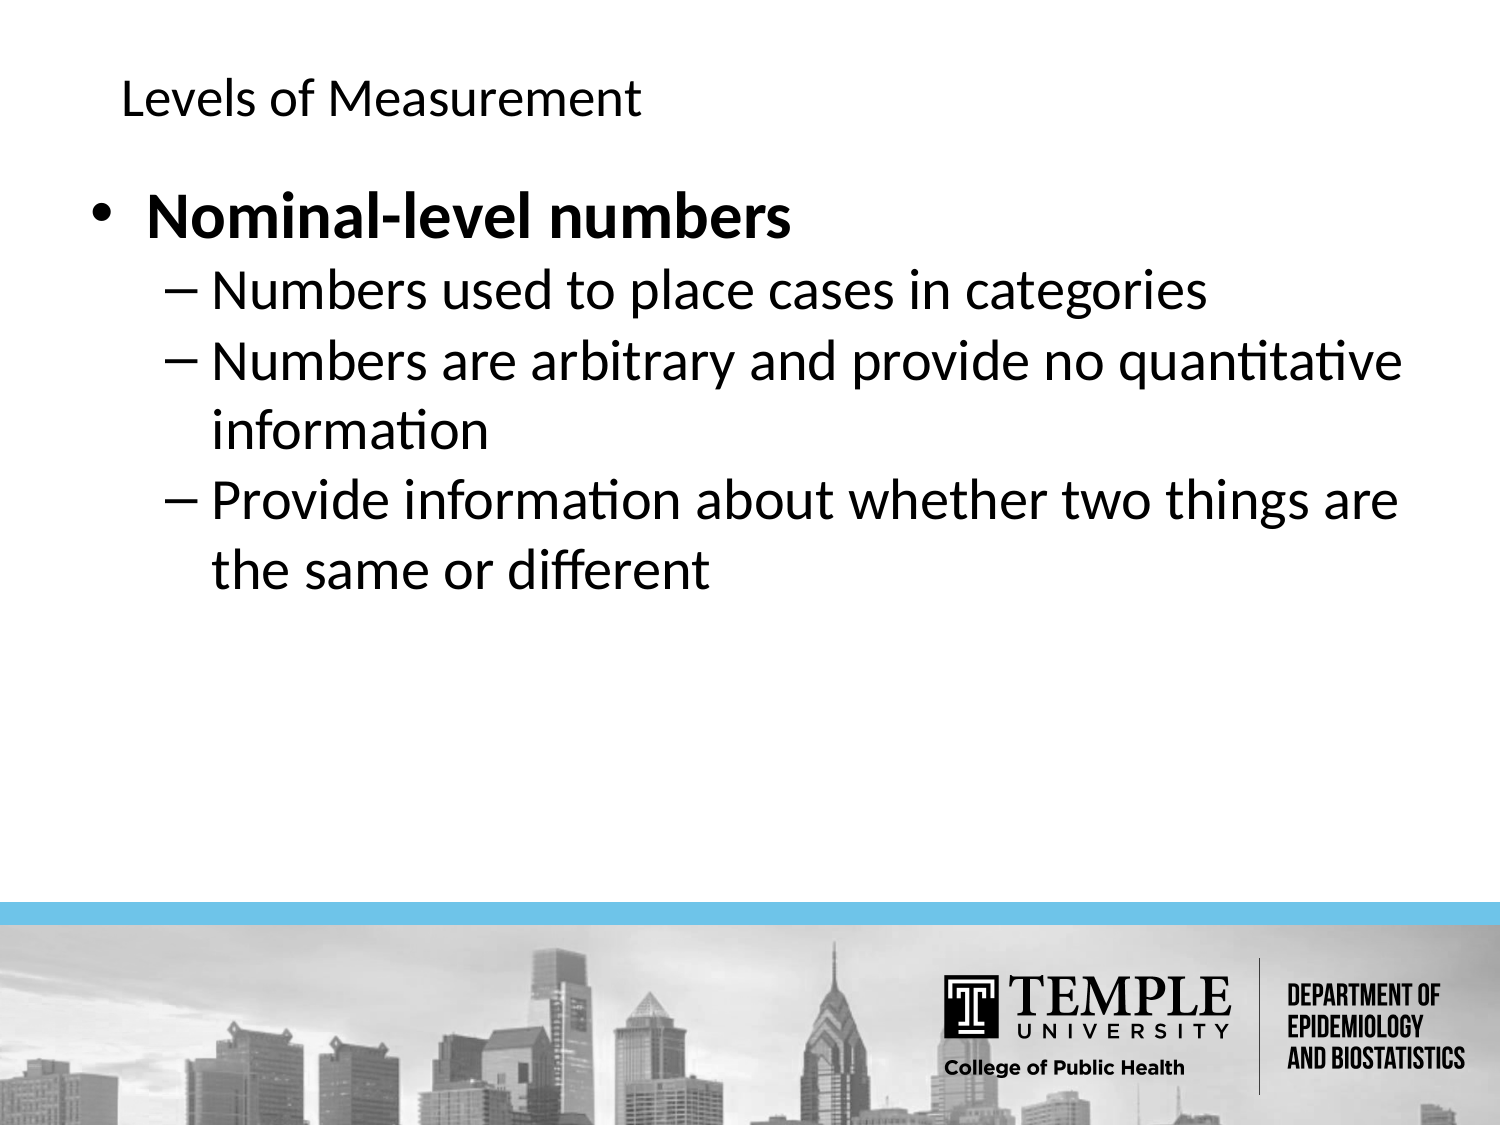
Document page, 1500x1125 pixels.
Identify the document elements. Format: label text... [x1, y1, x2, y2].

title Levels of Measurement [106, 53, 852, 136]
picture [0, 902, 1500, 1125]
list Nominal-level numbers Numbers used to place cases in categories Numbers are arbitrary and provide no quantitative information Provide information about whether two things are the same or different [75, 164, 1425, 901]
